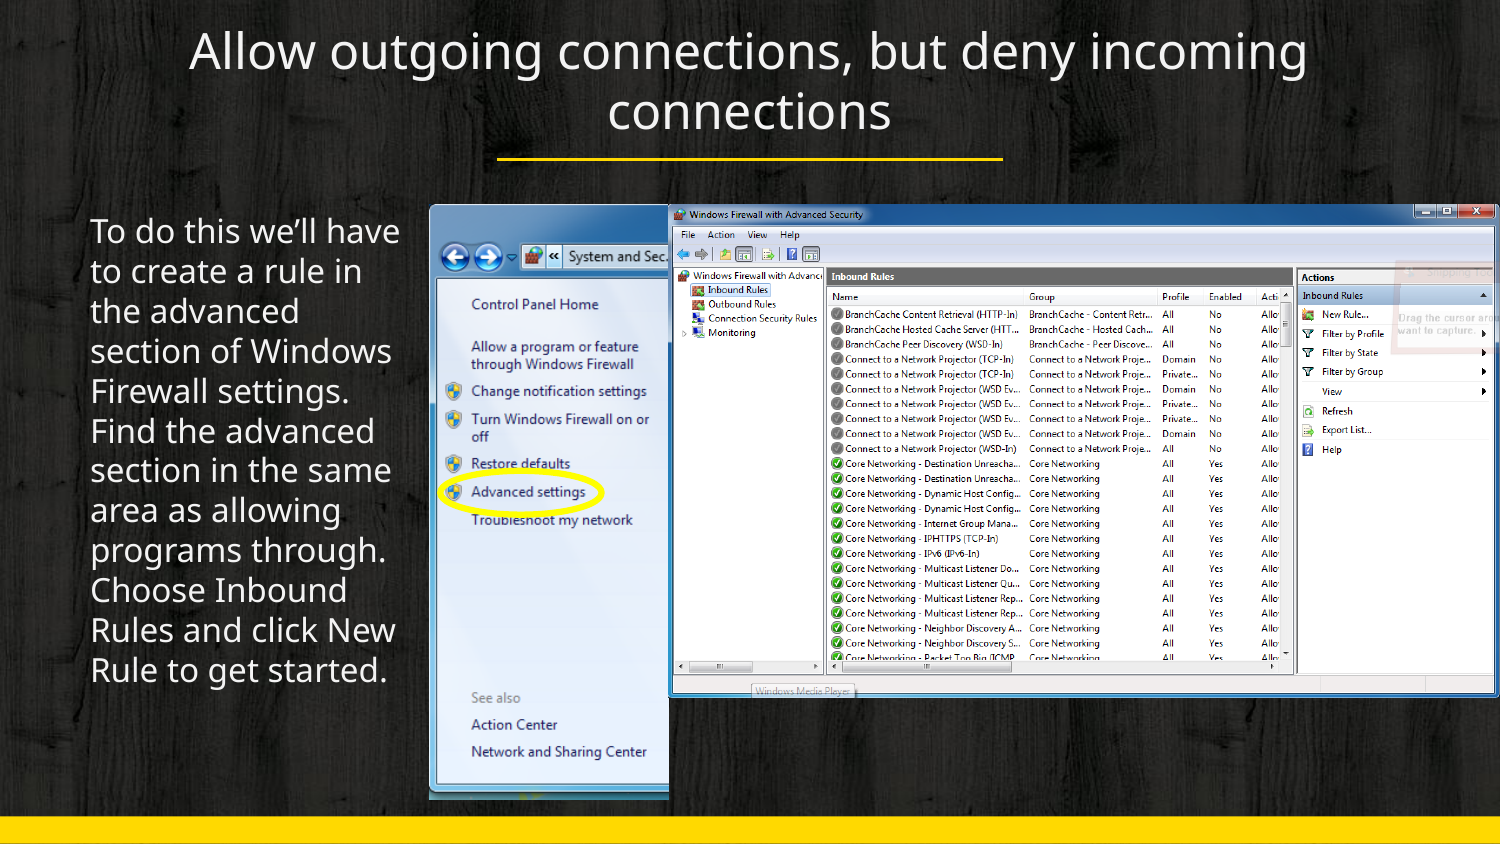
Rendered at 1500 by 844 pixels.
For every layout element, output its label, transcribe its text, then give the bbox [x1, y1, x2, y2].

title Allow outgoing connections, but deny incoming connections [75, 0, 1425, 160]
list To do this we’ll have to create a rule in the advanced section of Windows Firewall settings. Find the advanced section in the same area as allowing programs through. Choose Inbound Rules and click New Rule to get started. [75, 195, 430, 791]
picture [0, 0, 1500, 816]
